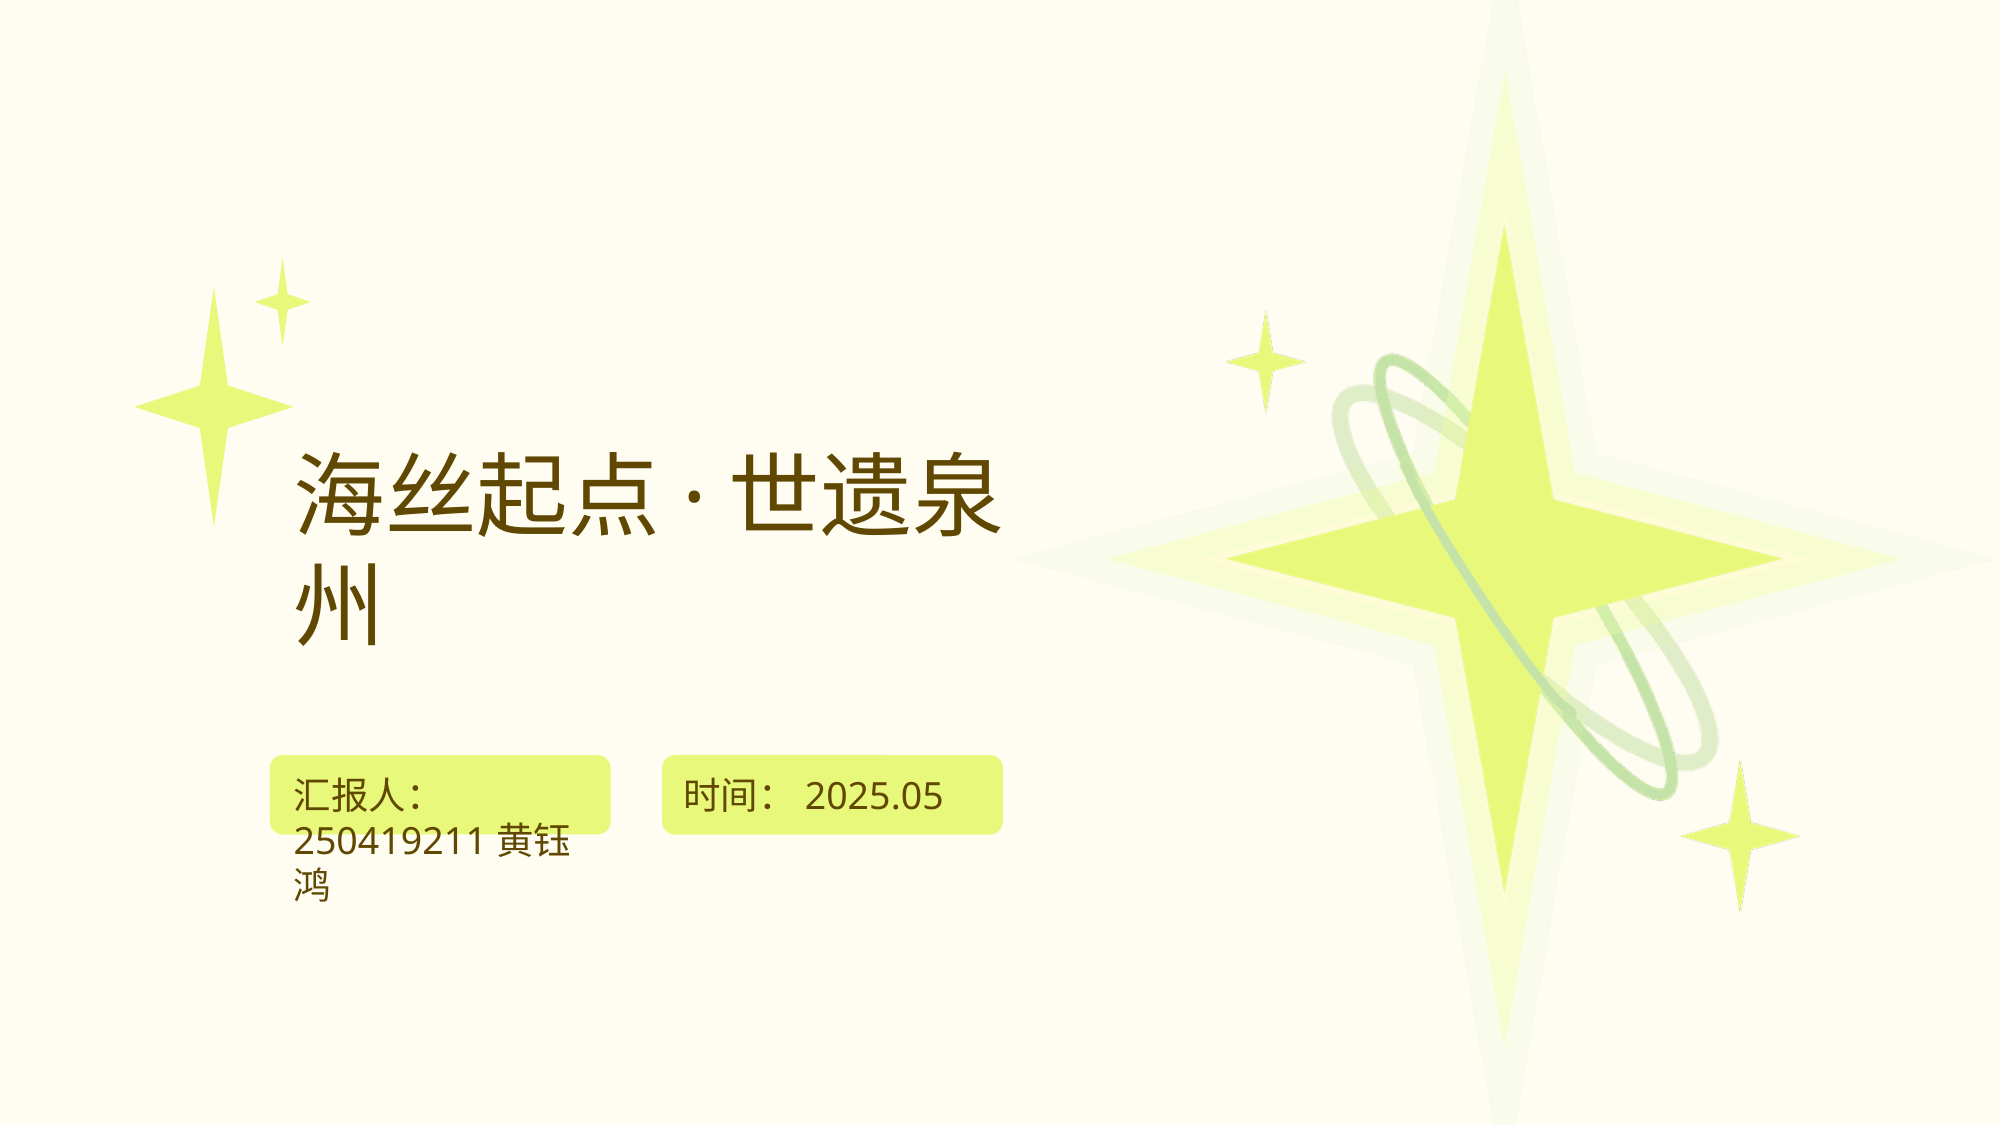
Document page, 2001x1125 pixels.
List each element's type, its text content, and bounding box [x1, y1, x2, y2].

text_box [134, 286, 294, 527]
text_box 海丝起点·世遗泉州 [278, 430, 1009, 665]
text_box [254, 257, 311, 347]
text_box 汇报人：250419211黄钰鸿 [278, 764, 614, 915]
text_box [662, 754, 1003, 835]
picture [1009, 0, 2000, 1125]
text_box 时间：2025.05 [668, 764, 1003, 825]
text_box [269, 755, 610, 834]
